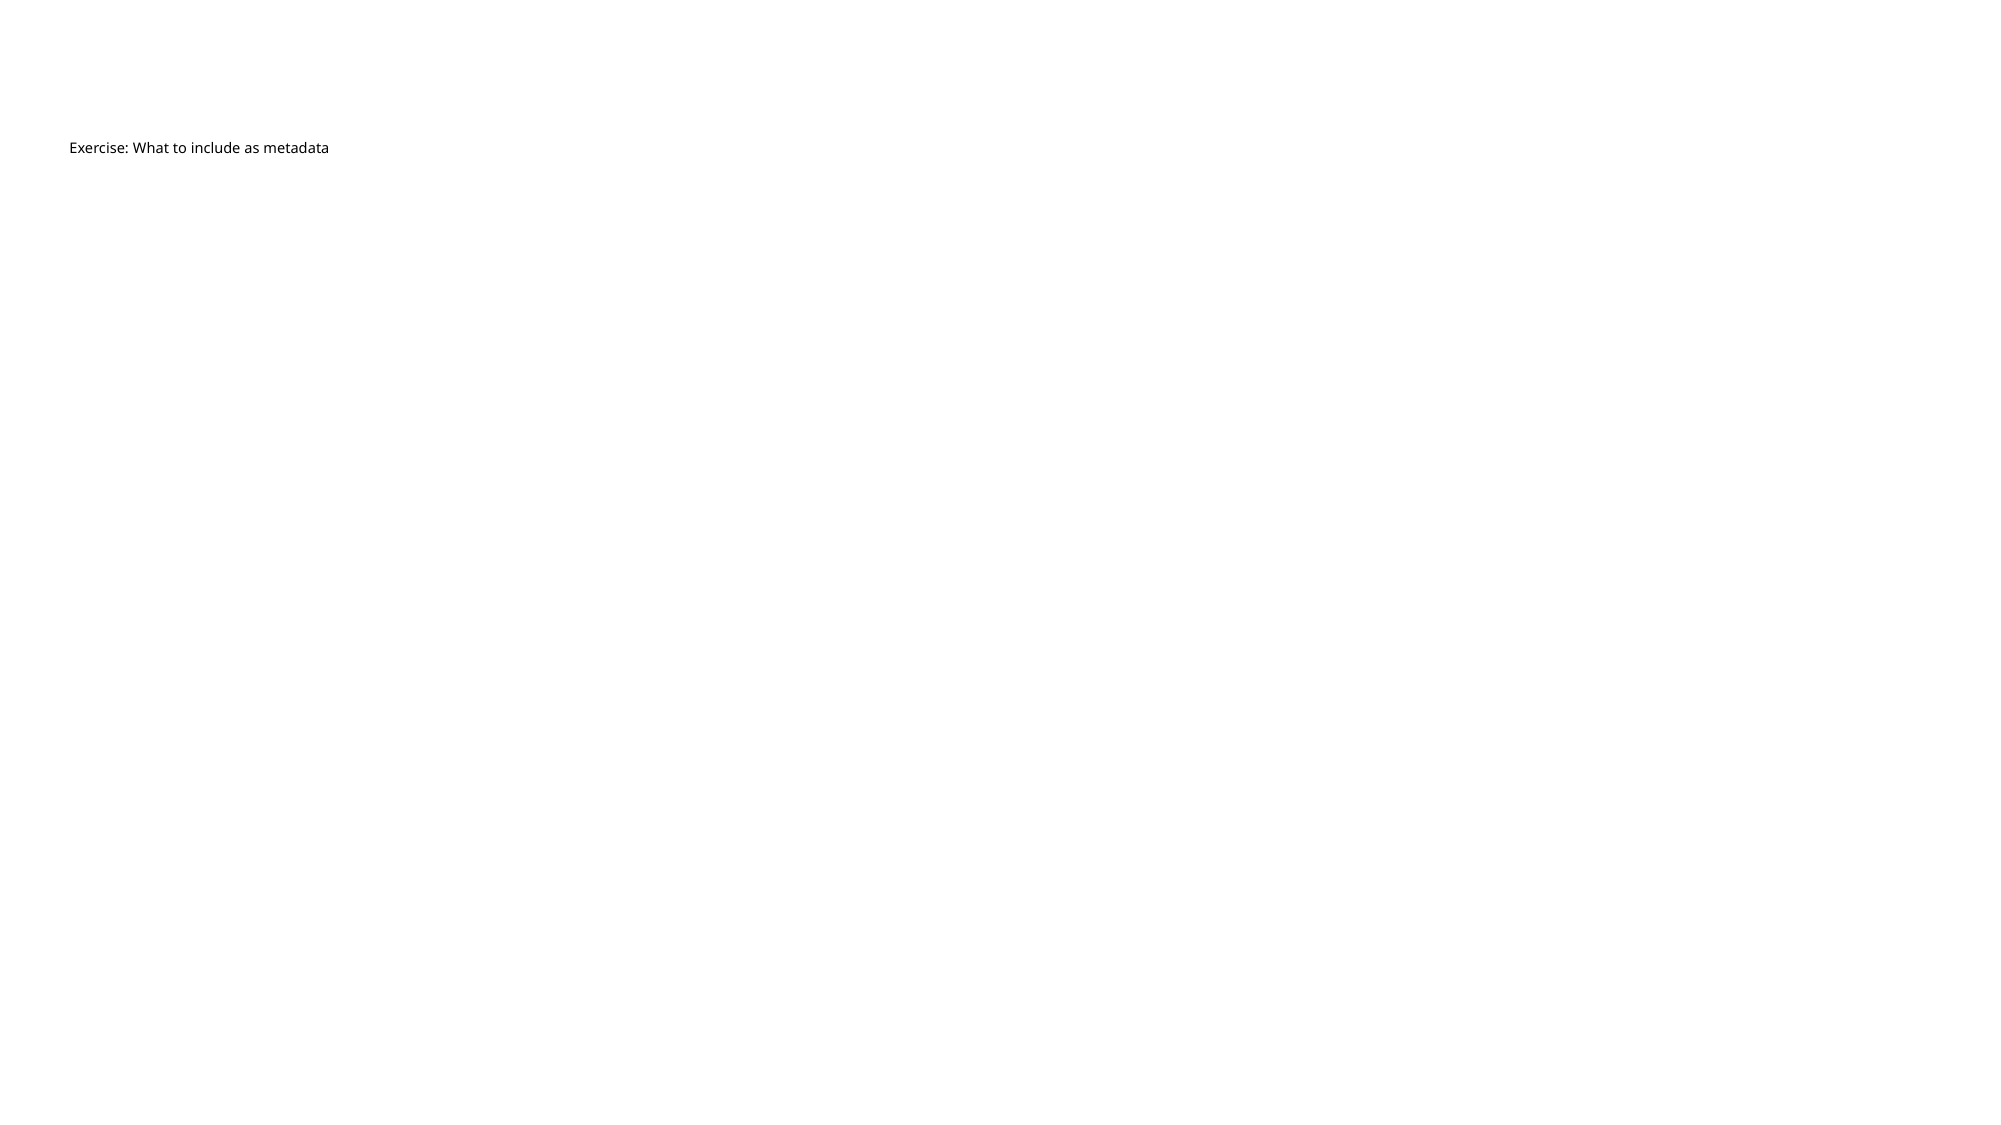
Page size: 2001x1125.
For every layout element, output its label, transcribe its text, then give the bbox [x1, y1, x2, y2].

title Exercise: What to include as metadata [54, 133, 1394, 165]
